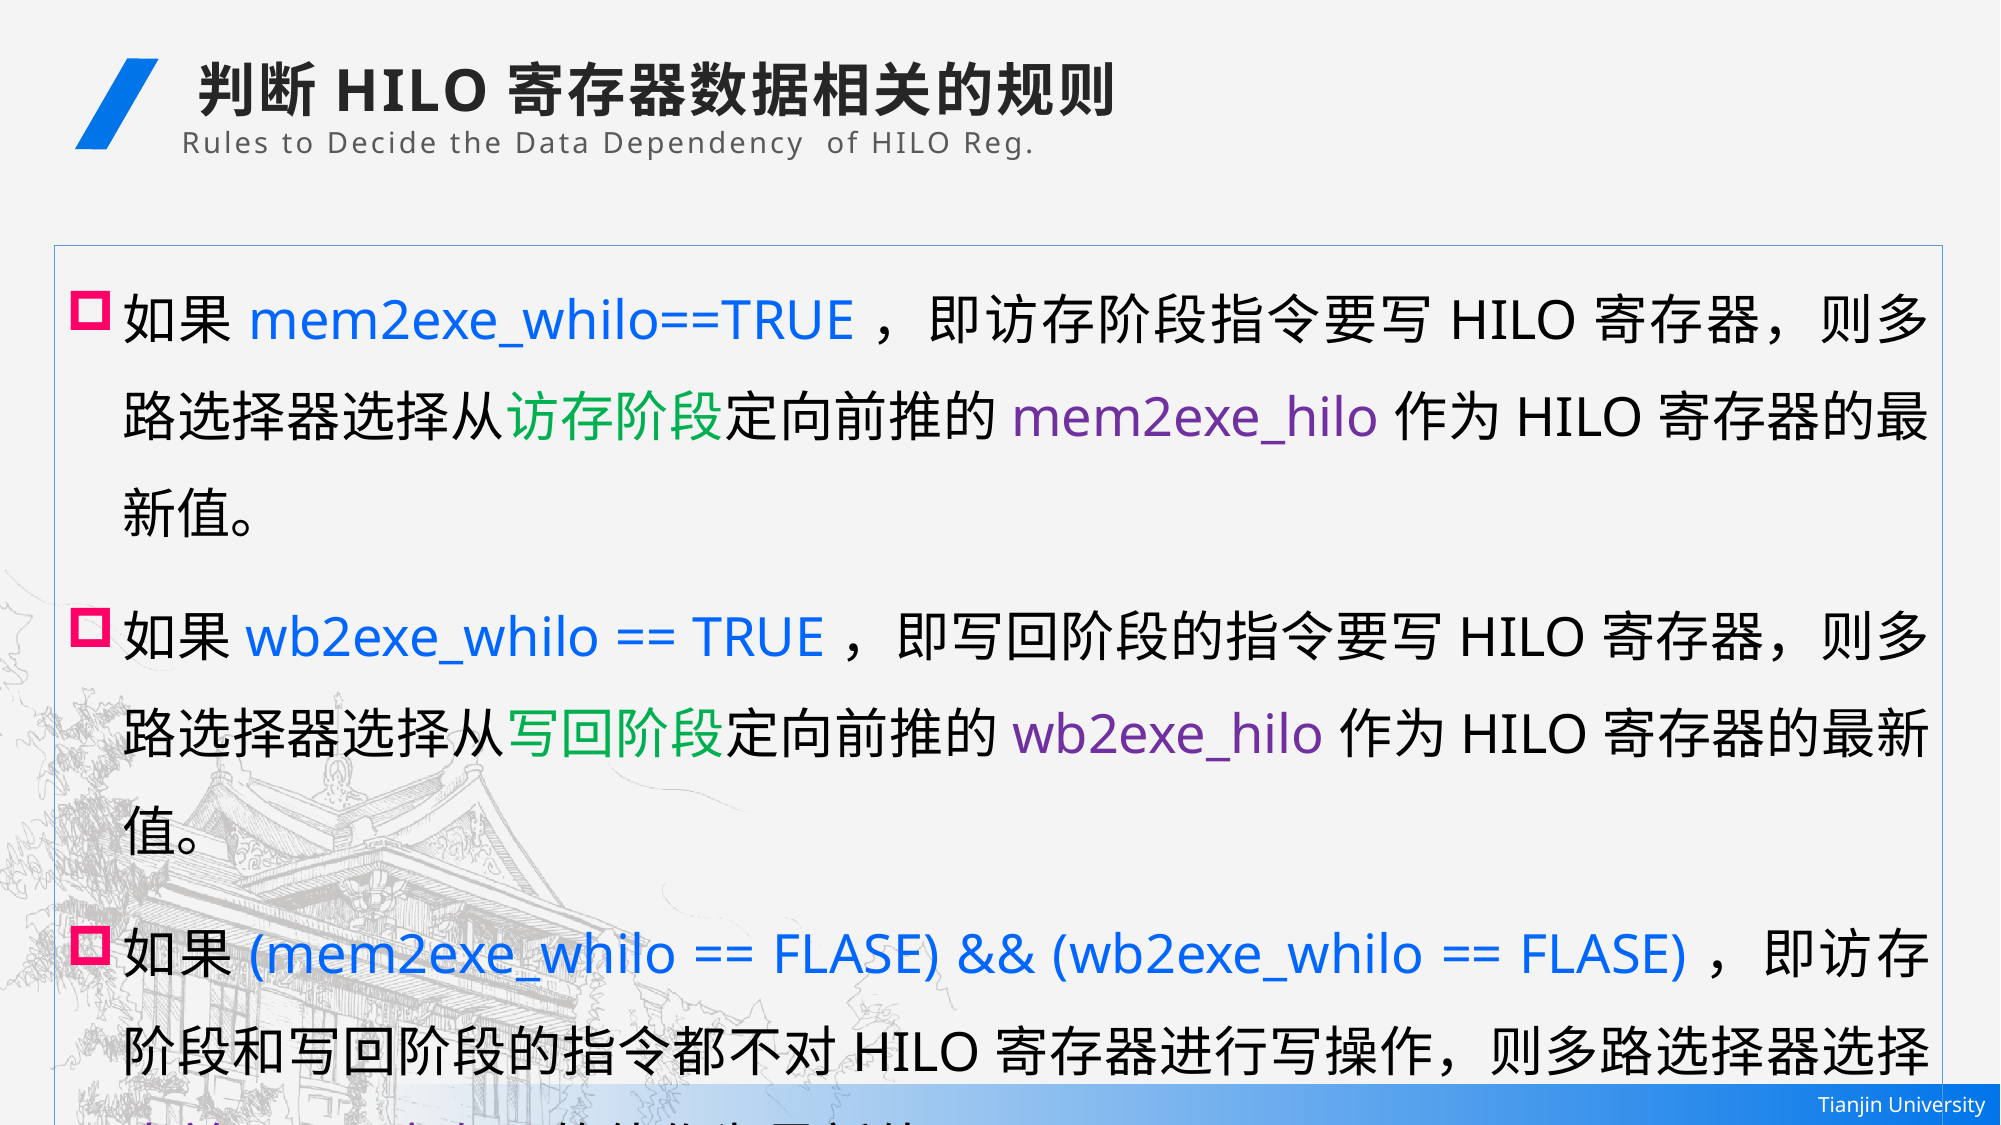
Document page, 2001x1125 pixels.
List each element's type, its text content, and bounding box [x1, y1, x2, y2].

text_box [98, 45, 1118, 168]
text_box 如果mem2exe_whilo==TRUE，即访存阶段指令要写HILO寄存器，则多路选择器选择从访存阶段定向前推的mem2exe_hilo作为HILO寄存器的最新值。 如果wb2exe_whilo == TRUE，即写回阶段的指令要写HILO寄存器，则多路选择器选择从写回阶段定向前推的wb2exe_hilo作为HILO寄存器的最新值。 如果(mem2exe_whilo == FLASE) && (wb2exe_whilo == FLASE)，即访存阶段和写回阶段的指令都不对HILO寄存器进行写操作，则多路选择器选择当前HILO寄存器的值作为最新值。 [54, 245, 1943, 1125]
text_box [74, 109, 98, 150]
